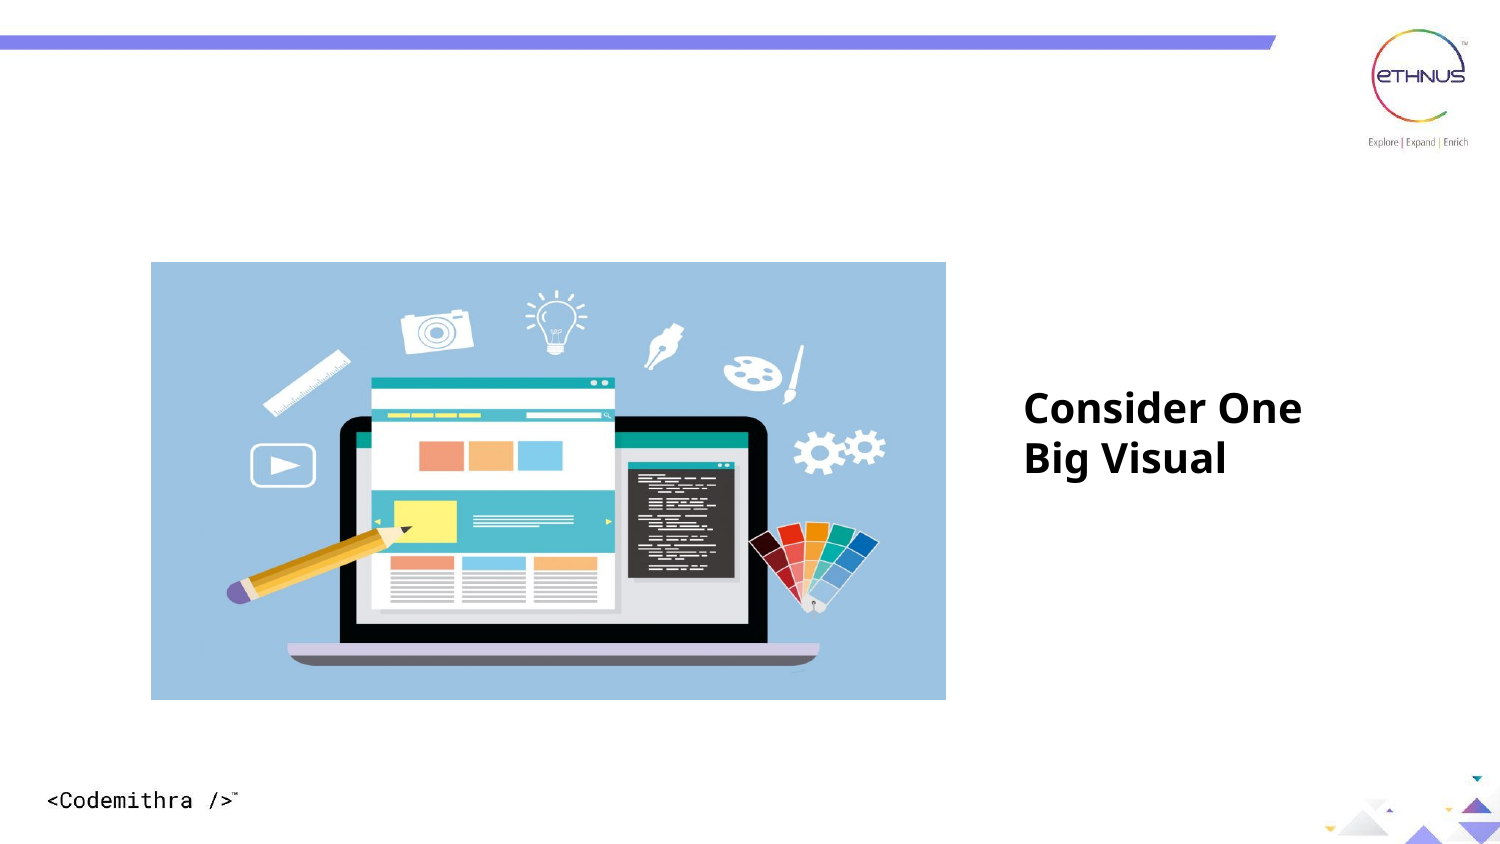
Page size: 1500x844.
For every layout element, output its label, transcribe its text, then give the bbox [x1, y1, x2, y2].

text_box Consider One Big Visual [1008, 367, 1326, 498]
picture [0, 1, 1500, 844]
